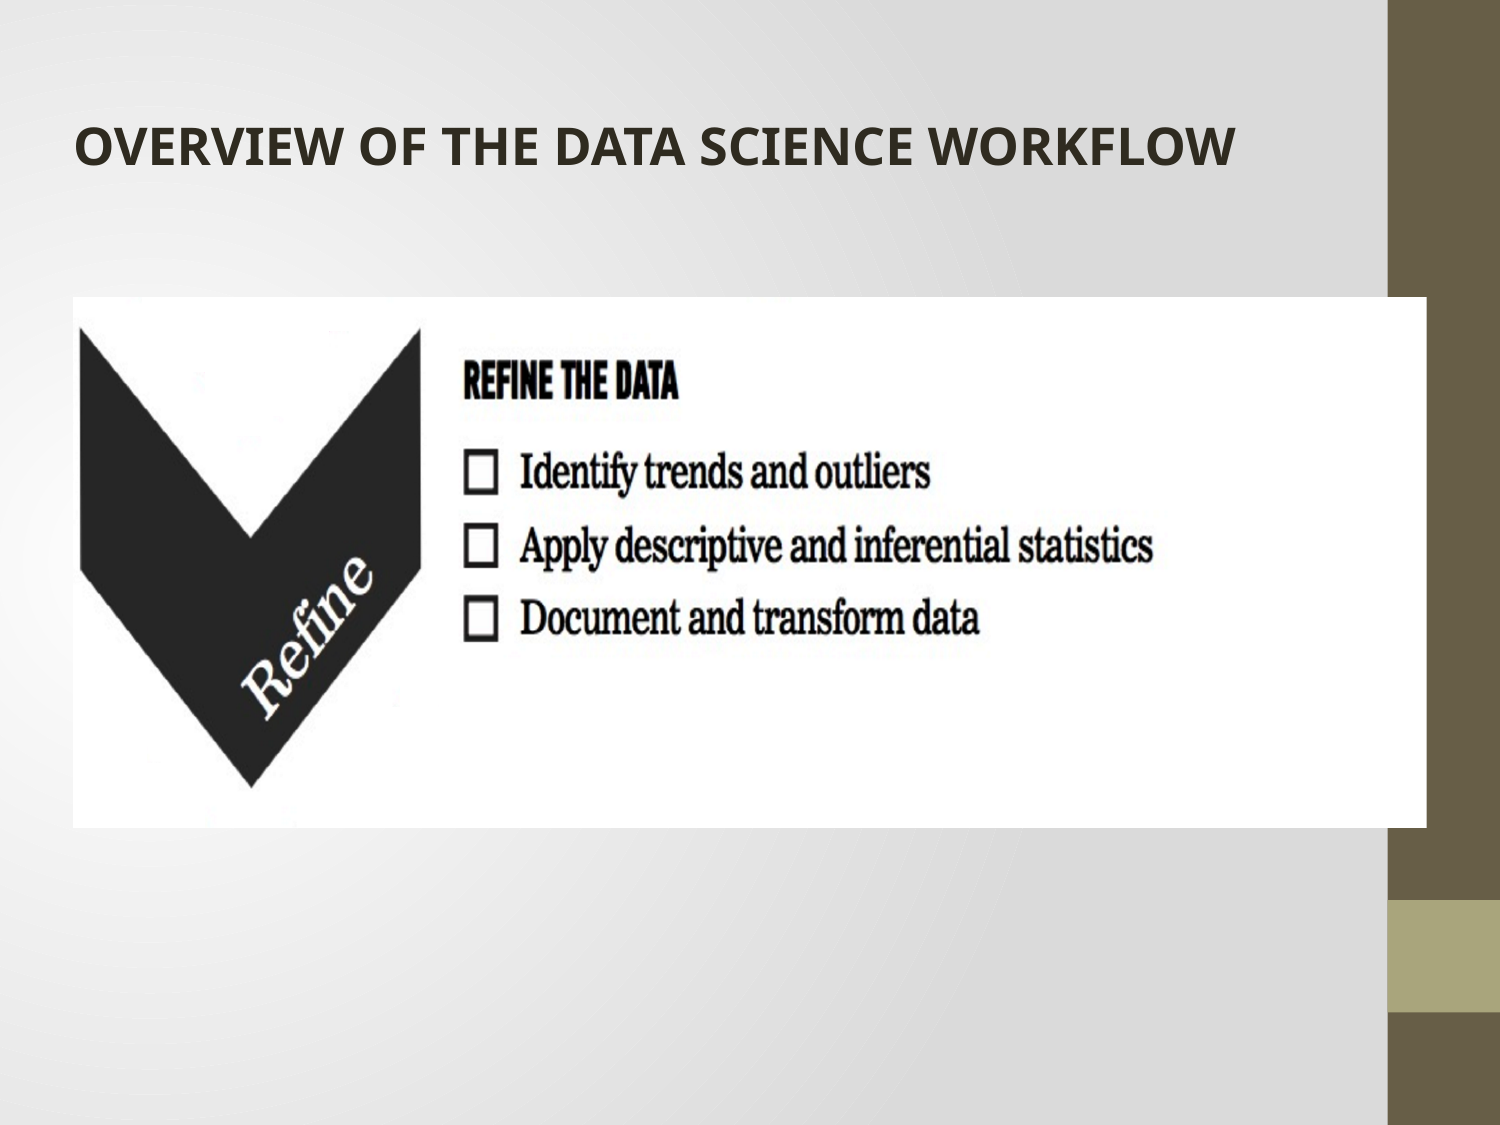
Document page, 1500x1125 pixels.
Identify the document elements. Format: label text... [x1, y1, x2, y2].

text_box OVERVIEW OF THE DATA SCIENCE WORKFLOW [73, 113, 1427, 180]
picture [72, 297, 1428, 828]
